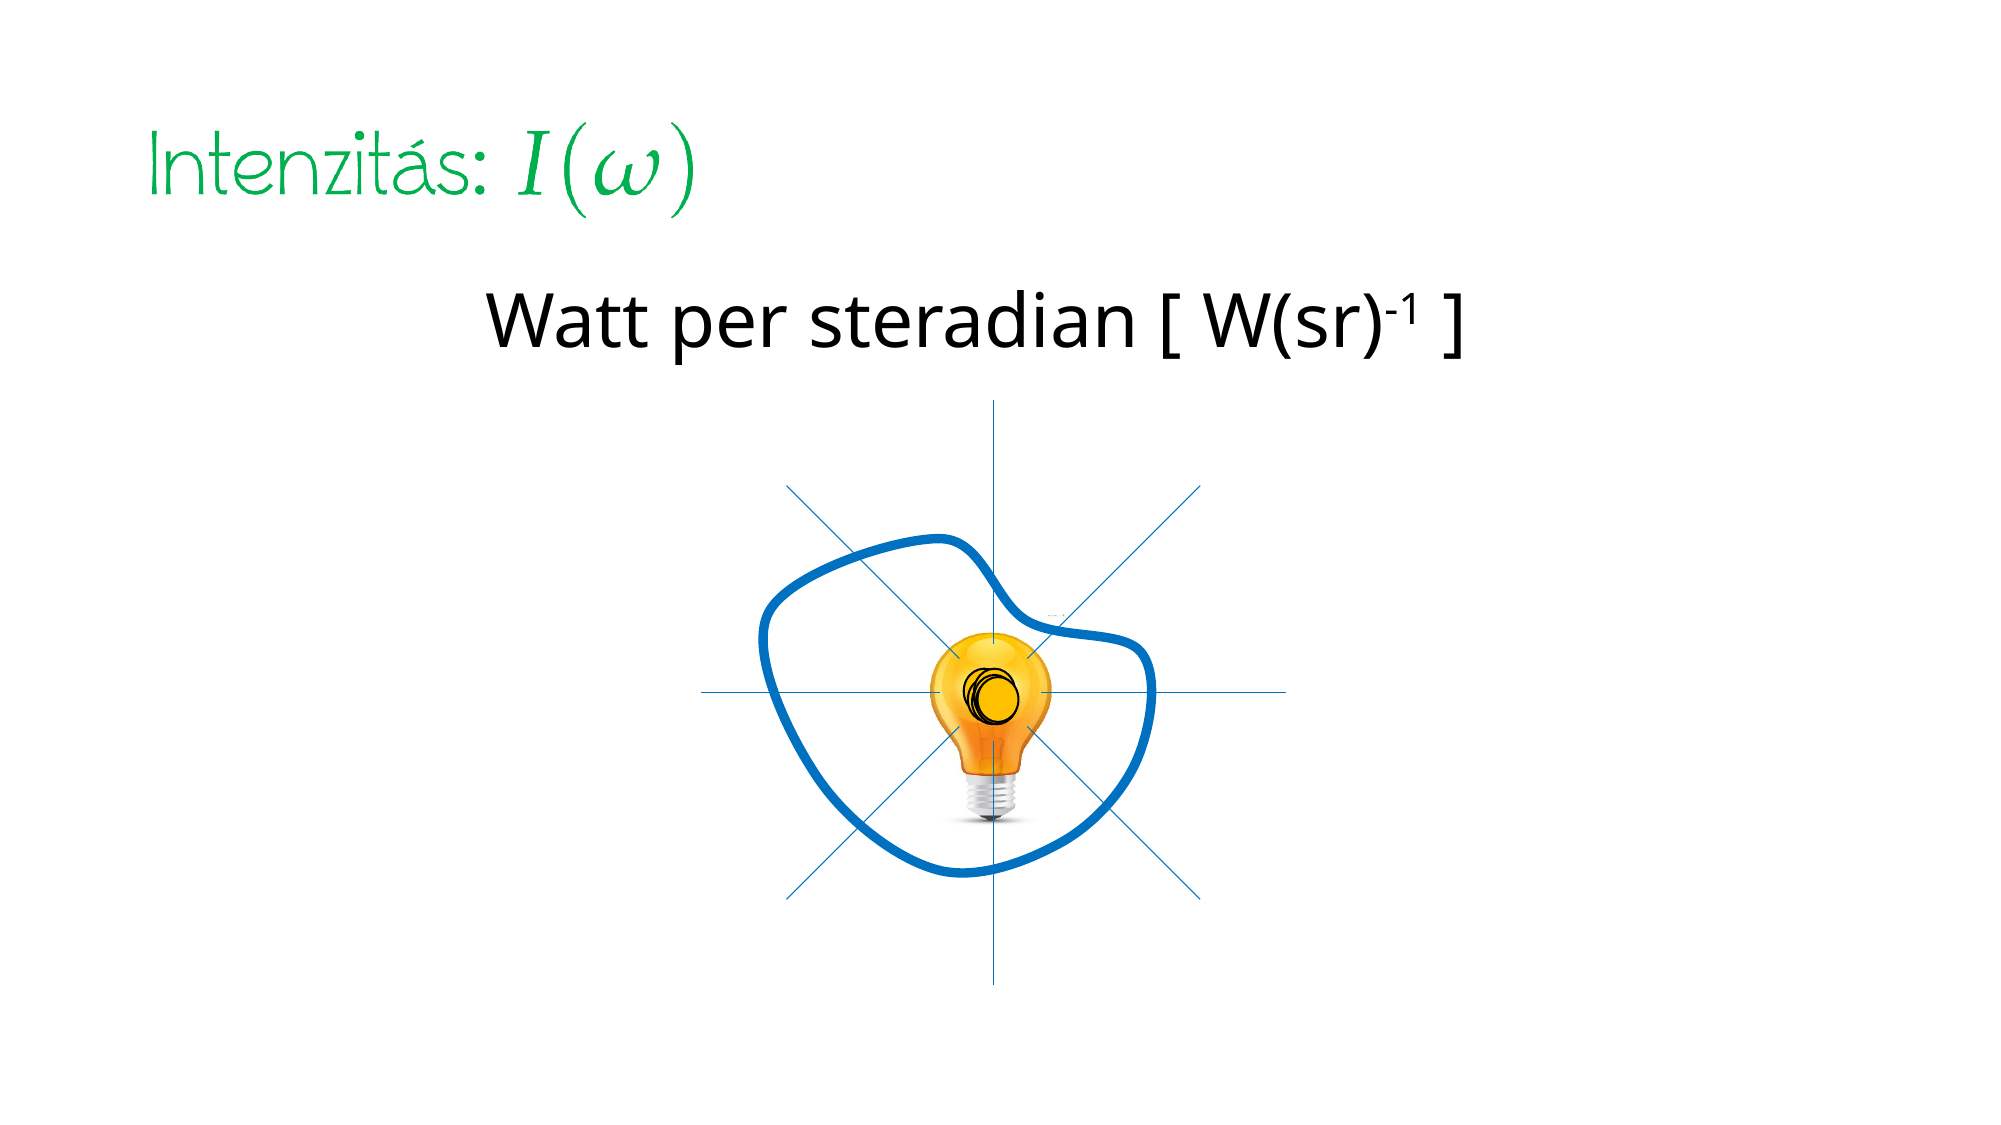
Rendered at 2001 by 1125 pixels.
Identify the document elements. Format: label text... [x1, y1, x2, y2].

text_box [700, 399, 1286, 985]
picture [152, 122, 693, 218]
text_box Watt per steradian [ W(sr)-1 ] [470, 264, 1483, 370]
